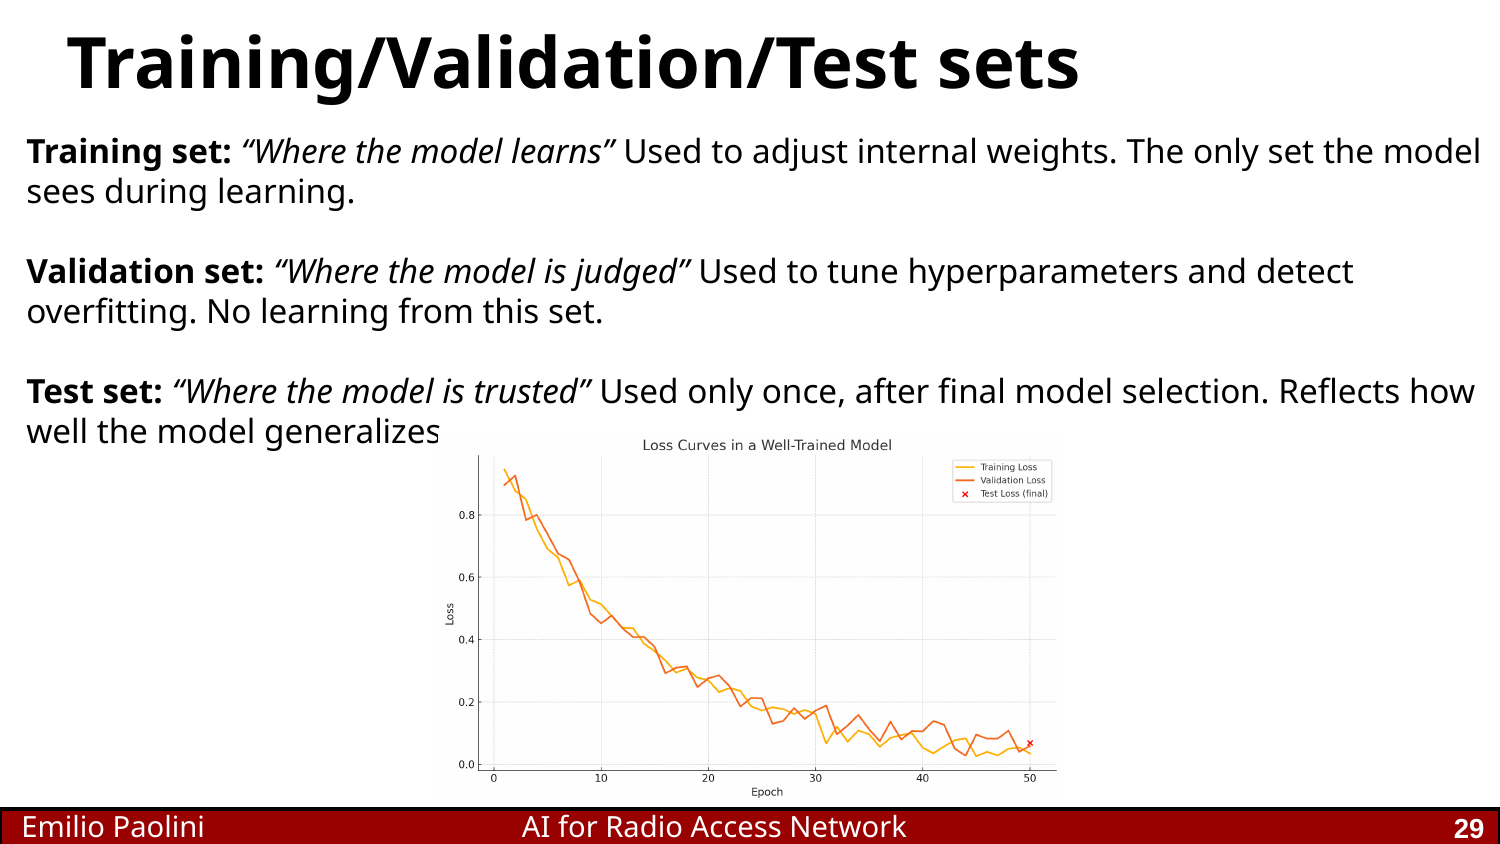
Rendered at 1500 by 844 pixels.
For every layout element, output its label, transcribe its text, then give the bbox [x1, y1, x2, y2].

picture [438, 432, 1062, 805]
text_box Training set: “Where the model learns” Used to adjust internal weights. The only set the model sees during learning. Validation set: “Where the model is judged” Used to tune hyperparameters and detect overfitting. No learning from this set. Test set: “Where the model is trusted” Used only once, after final model selection. Reflects how well the model generalizes. [11, 122, 1500, 457]
slide_number 29 [1425, 808, 1500, 844]
title Training/Validation/Test sets [51, 0, 1449, 122]
